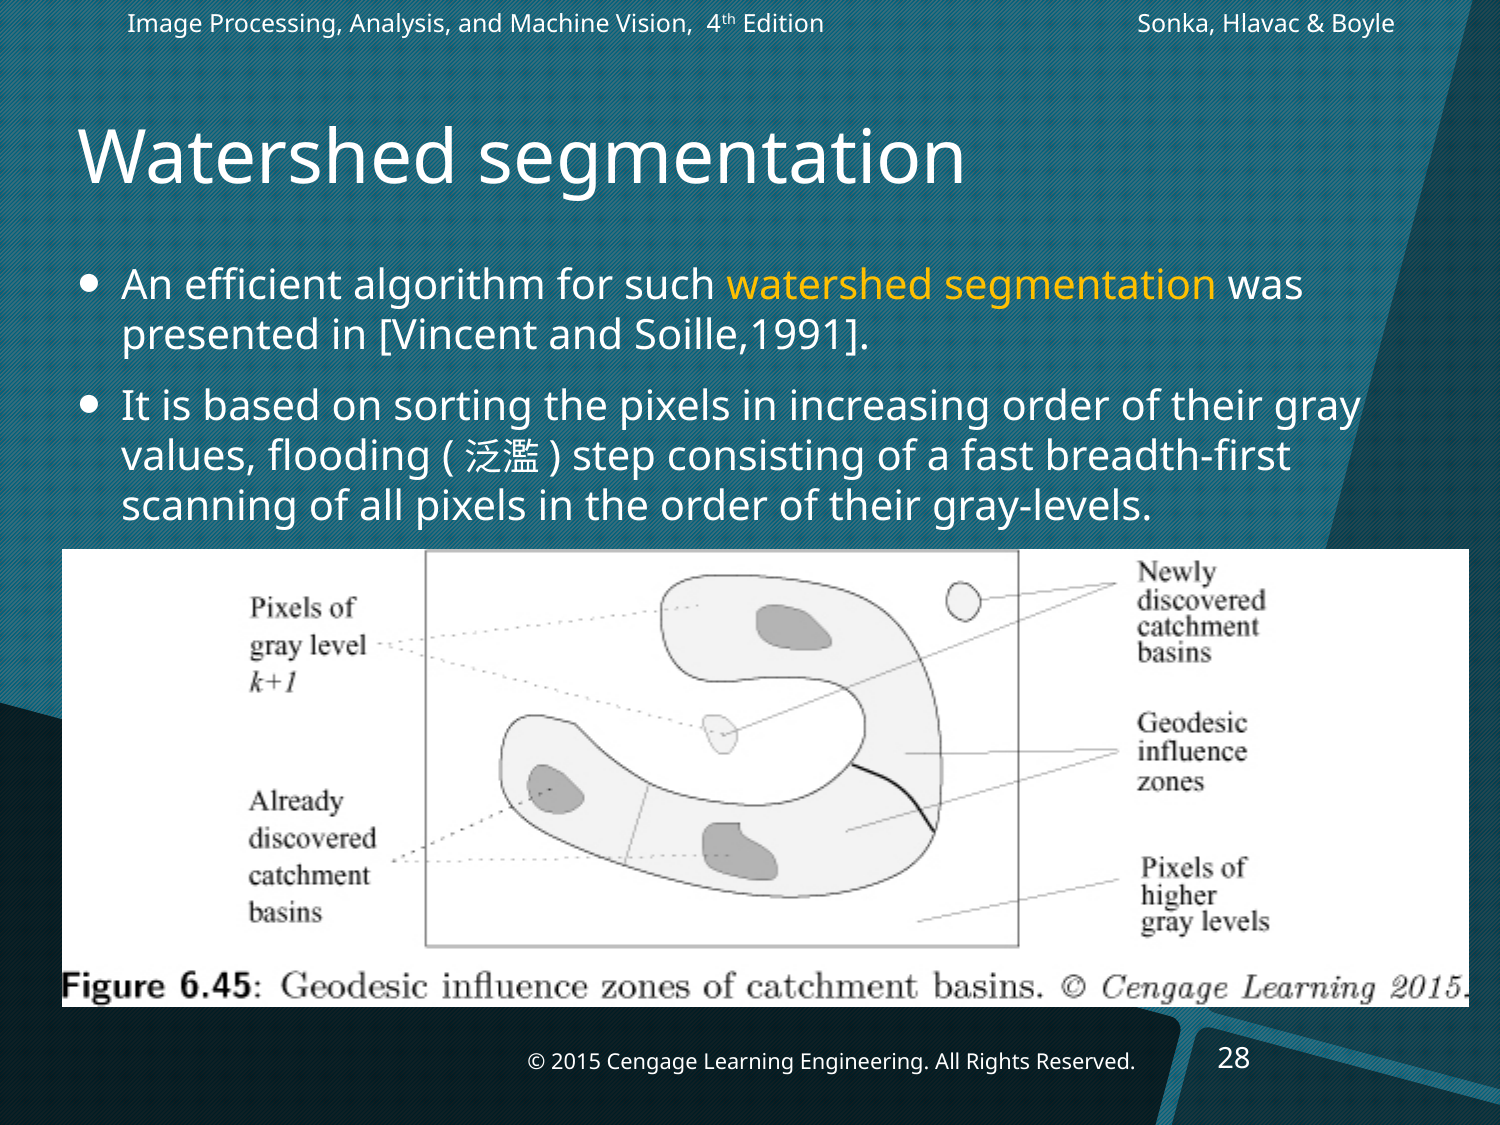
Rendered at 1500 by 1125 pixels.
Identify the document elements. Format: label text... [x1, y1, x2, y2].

text_box Image Processing, Analysis, and Machine Vision, 4th Edition Sonka, Hlavac & Boyle [112, 0, 1413, 45]
picture [61, 549, 1469, 1008]
list An efficient algorithm for such watershed segmentation was presented in [Vincent and Soille,1991]. It is based on sorting the pixels in increasing order of their gray values, flooding (泛濫) step consisting of a fast breadth-first scanning of all pixels in the order of their gray-levels. [62, 249, 1463, 545]
footer © 2015 Cengage Learning Engineering. All Rights Reserved. [512, 1032, 1163, 1093]
slide_number 28 [1202, 1024, 1463, 1094]
title Watershed segmentation [62, 82, 1463, 225]
